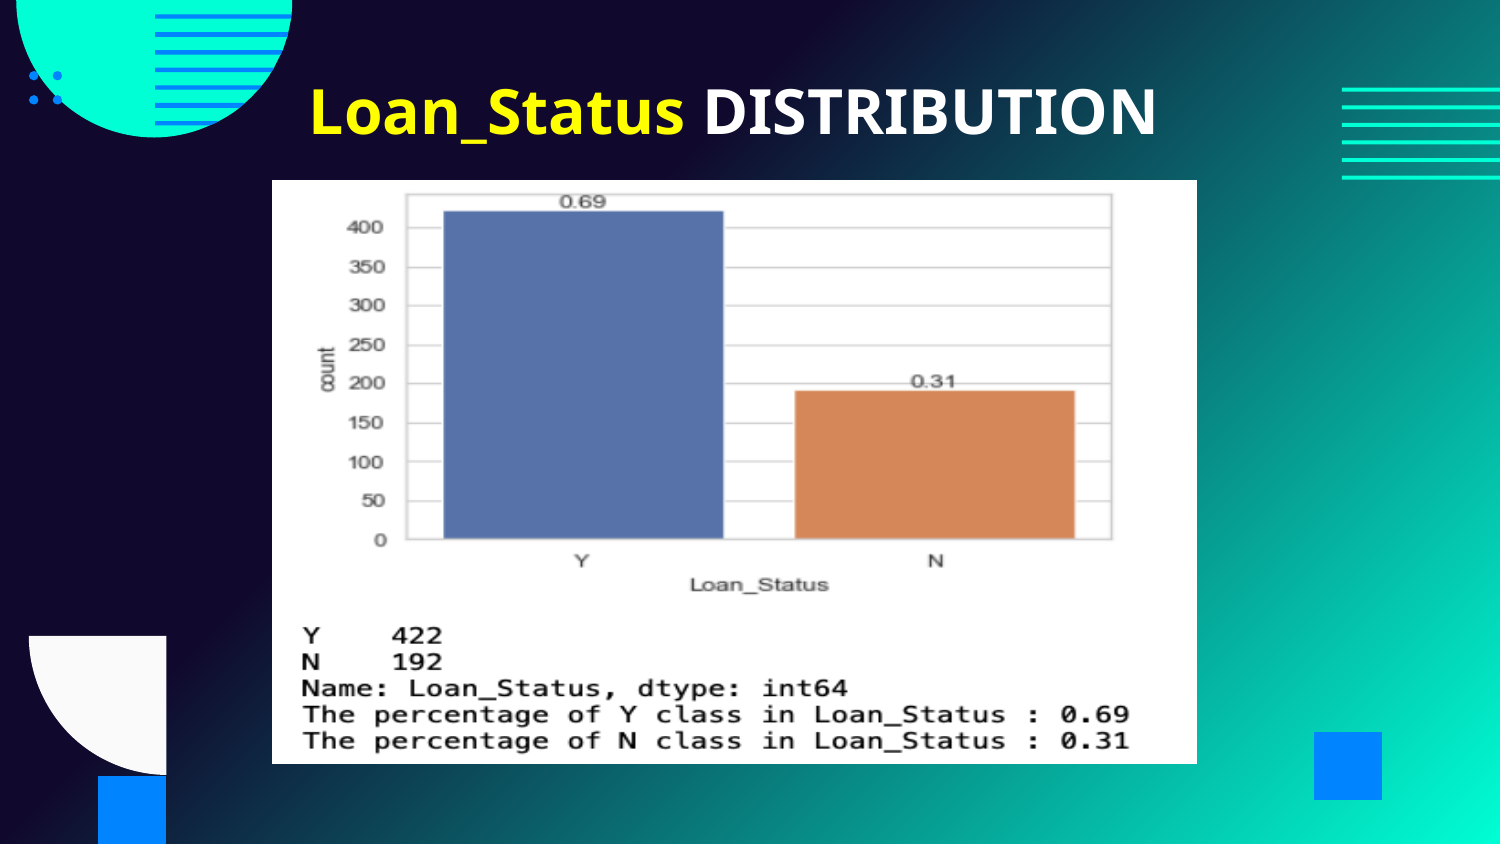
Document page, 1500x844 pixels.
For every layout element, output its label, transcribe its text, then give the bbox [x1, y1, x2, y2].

picture [271, 180, 1197, 765]
title Loan_Status DISTRIBUTION [102, 62, 1367, 157]
